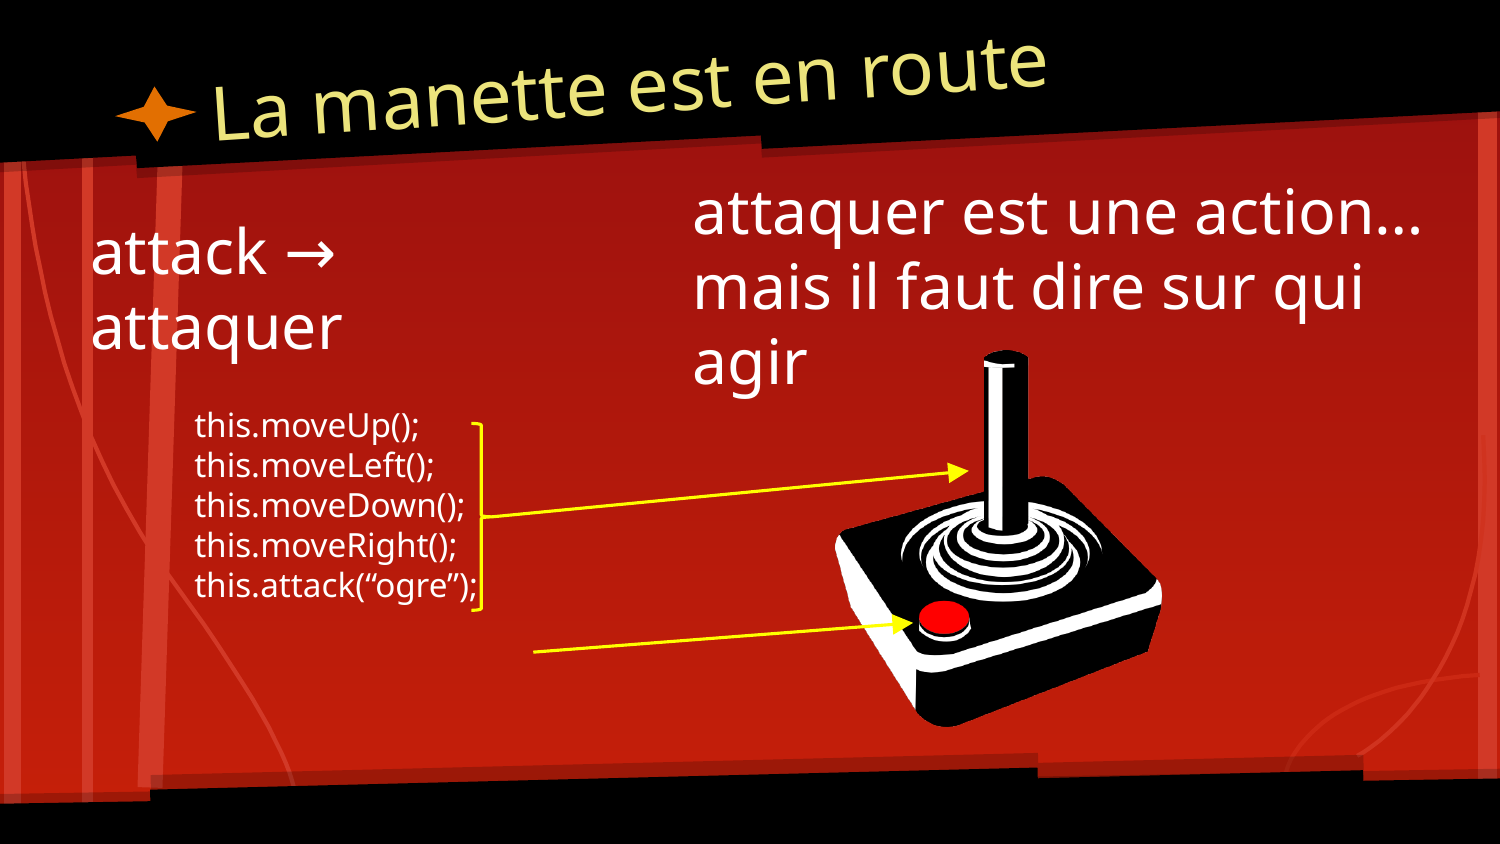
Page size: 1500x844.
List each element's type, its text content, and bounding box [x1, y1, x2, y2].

list attack → attaquer [75, 196, 617, 315]
title La manette est en route [191, 0, 1500, 183]
list this.moveUp(); this.moveLeft(); this.moveDown(); this.moveRight(); this.attack(“ogre”); [179, 388, 582, 739]
text_box [471, 423, 485, 611]
picture [835, 350, 1163, 727]
list attaquer est une action… mais il faut dire sur qui agir [677, 157, 1489, 345]
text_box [490, 470, 970, 518]
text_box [533, 622, 914, 653]
